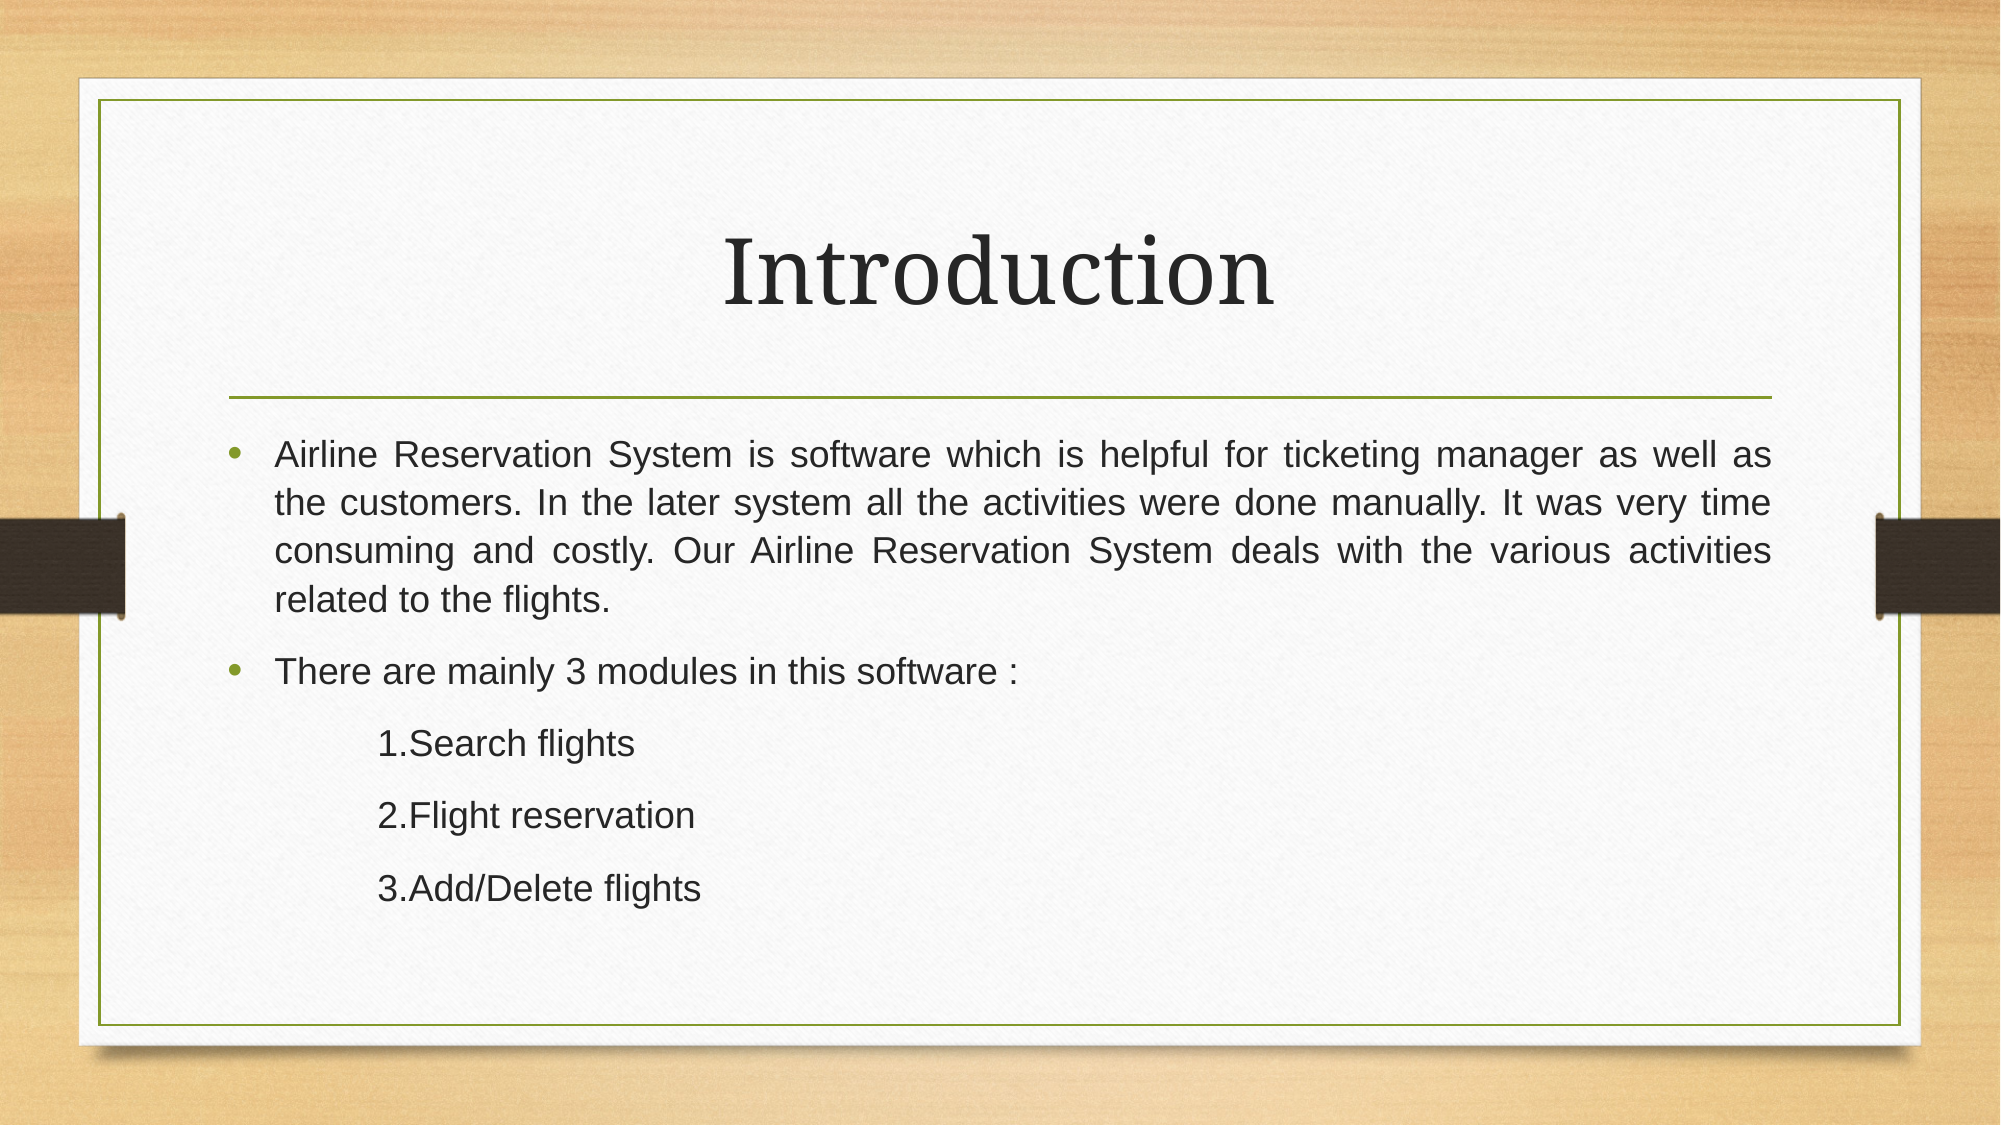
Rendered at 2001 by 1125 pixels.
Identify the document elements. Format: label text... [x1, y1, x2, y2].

list Airline Reservation System is software which is helpful for ticketing manager as well as the customers. In the later system all the activities were done manually. It was very time consuming and costly. Our Airline Reservation System deals with the various activities related to the flights. There are mainly 3 modules in this software : 1.Search flights 2.Flight reservation 3.Add/Delete flights [212, 419, 1788, 964]
picture [0, 0, 2001, 1125]
title Introduction [212, 161, 1788, 375]
